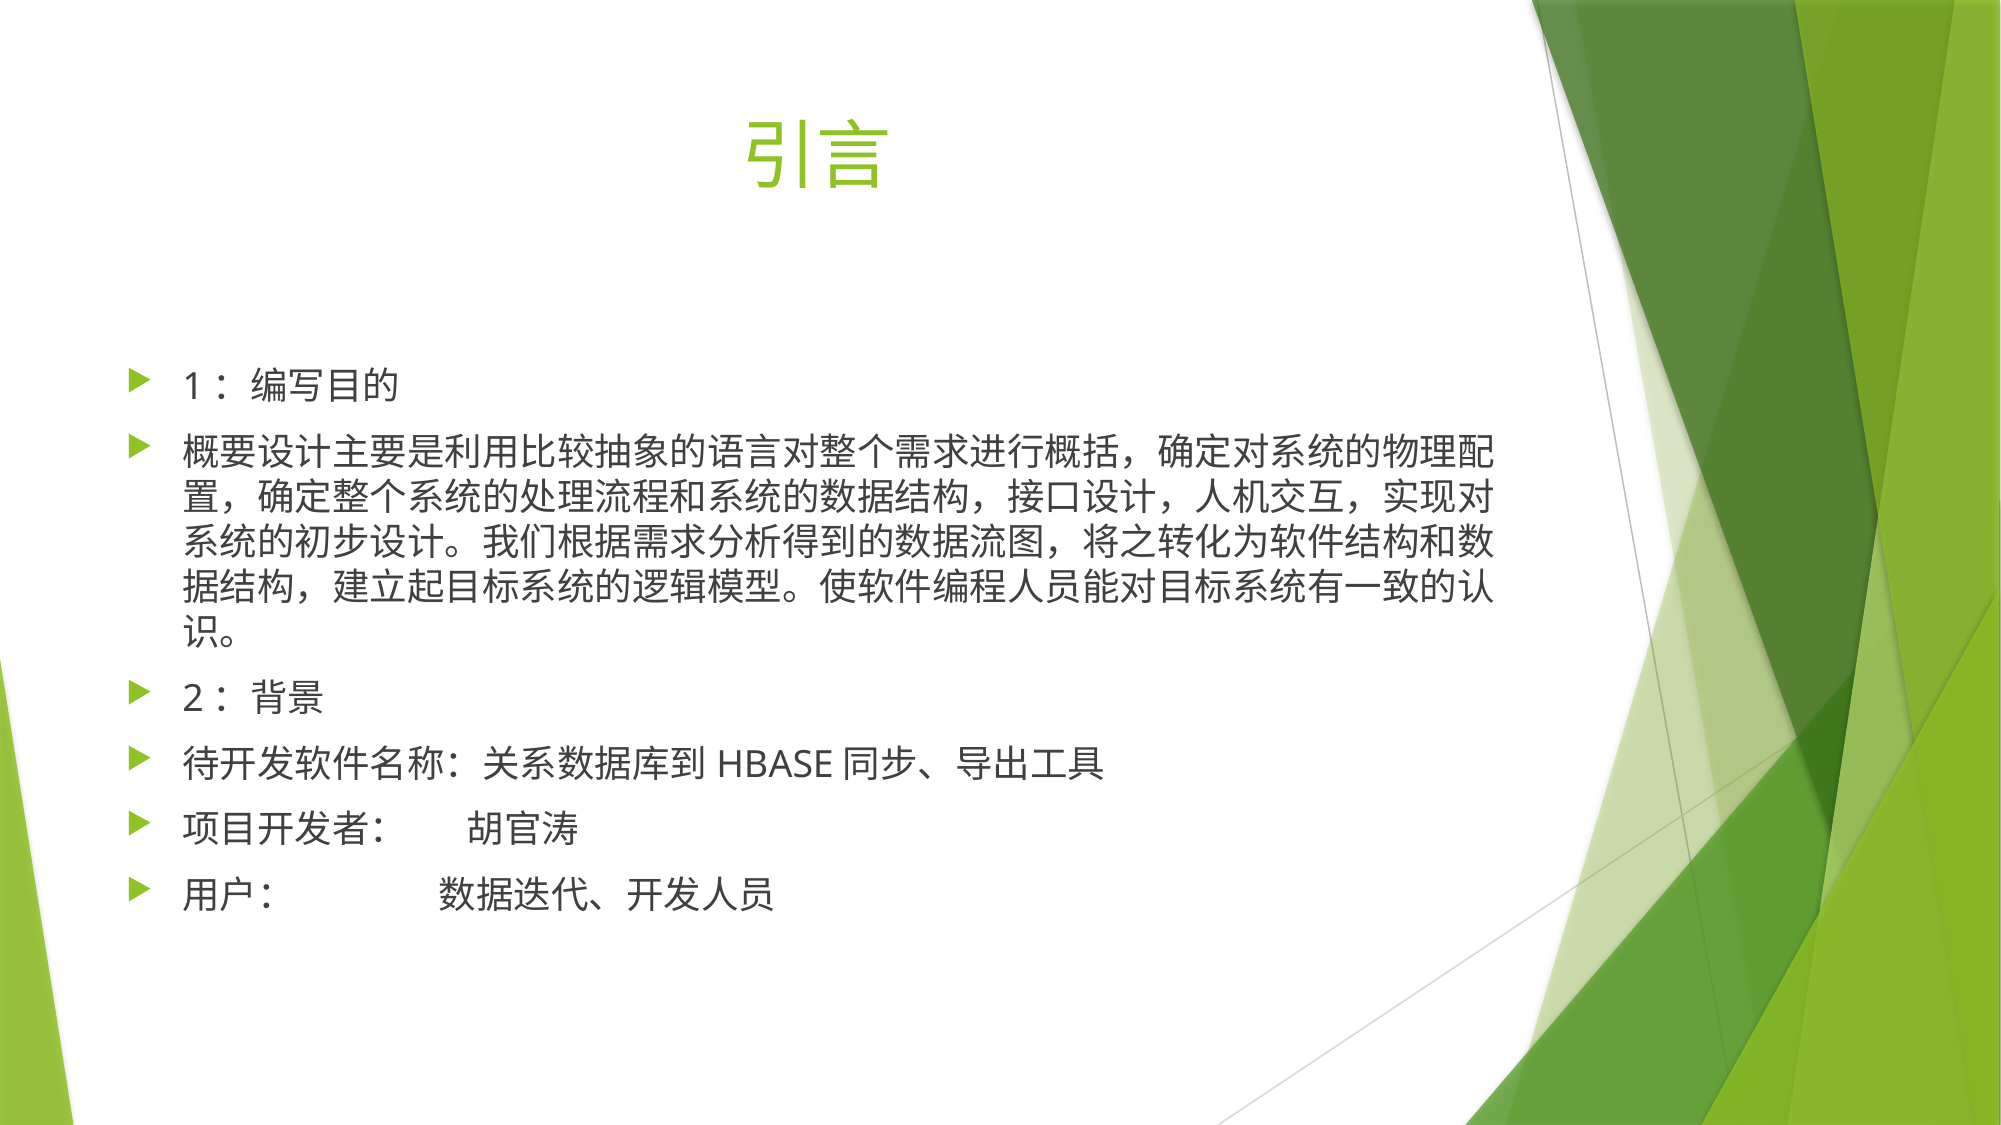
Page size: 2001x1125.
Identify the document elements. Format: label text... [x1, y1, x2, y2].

title 引言 [111, 99, 1522, 317]
list 1：编写目的 概要设计主要是利用比较抽象的语言对整个需求进行概括，确定对系统的物理配置，确定整个系统的处理流程和系统的数据结构，接口设计，人机交互，实现对系统的初步设计。我们根据需求分析得到的数据流图，将之转化为软件结构和数据结构，建立起目标系统的逻辑模型。使软件编程人员能对目标系统有一致的认识。 2：背景 待开发软件名称：关系数据库到HBASE同步、导出工具 项目开发者： 胡官涛 用户： 数据迭代、开发人员 [111, 354, 1522, 992]
